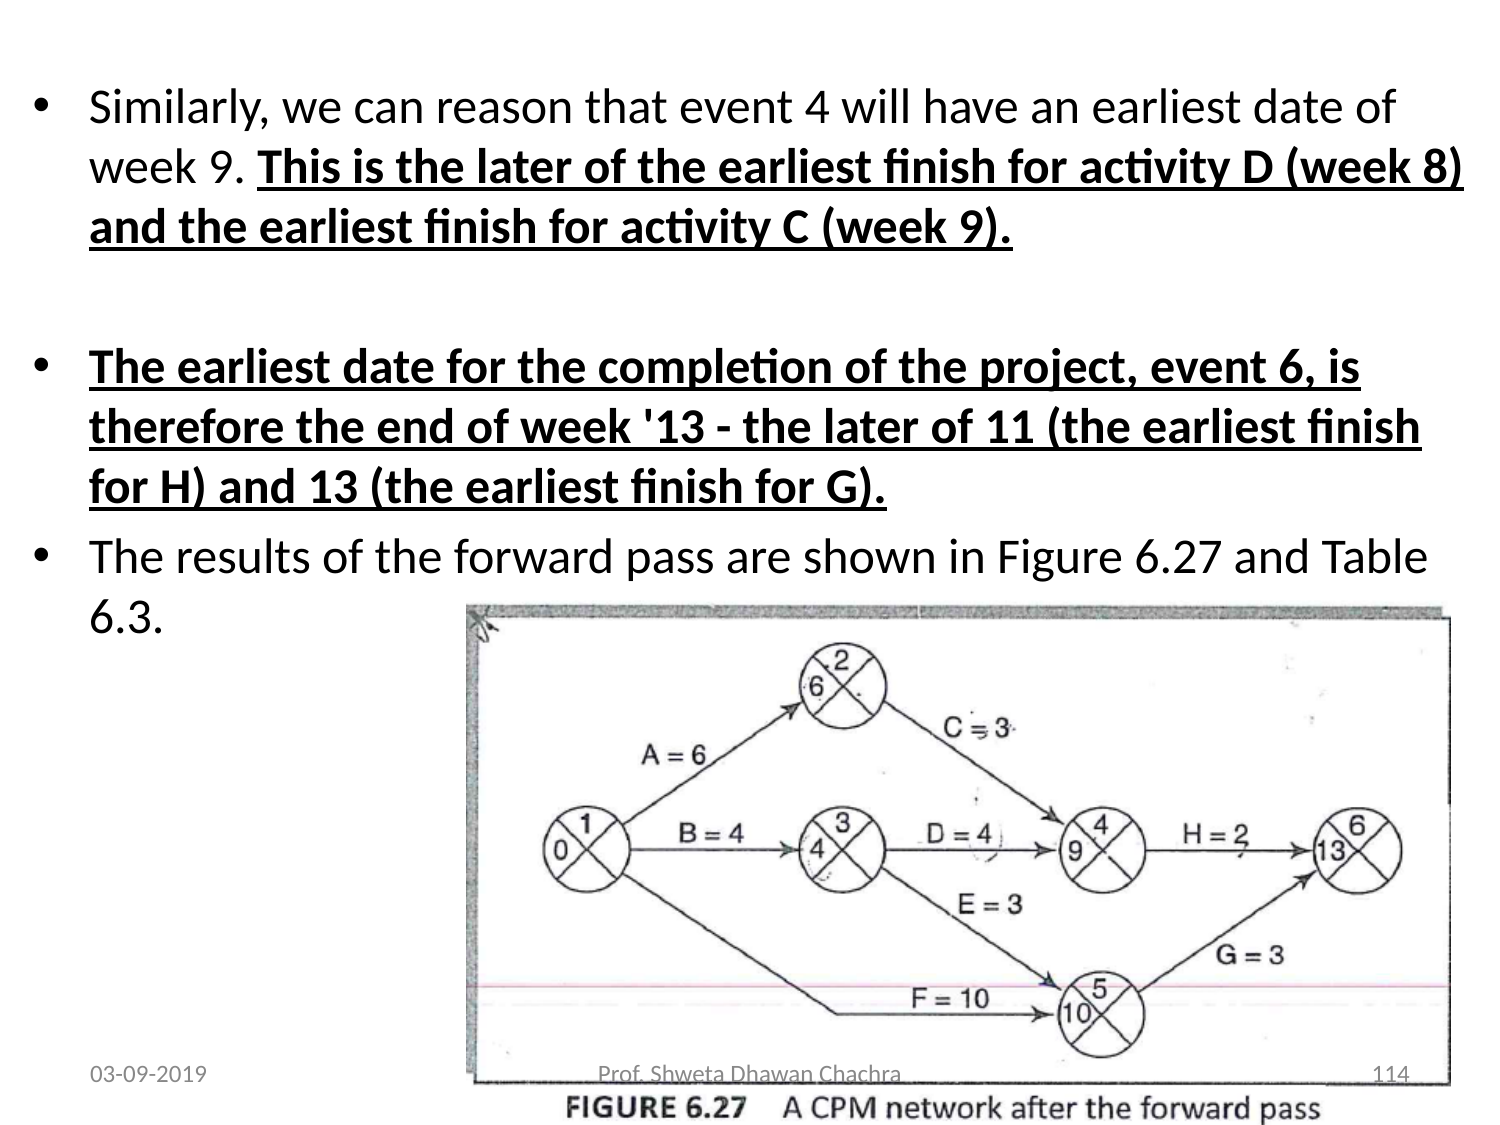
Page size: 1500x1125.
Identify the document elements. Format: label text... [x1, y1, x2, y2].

picture [466, 599, 1452, 1125]
list Similarly, we can reason that event 4 will have an earliest date of week 9. This is the later of the earliest finish for activity D (week 8) and the earliest finish for activity C (week 9). The earliest date for the completion of the project, event 6, is therefore the end of week '13 - the later of 11 (the earliest finish for H) and 13 (the earliest finish for G). The results of the forward pass are shown in Figure 6.27 and Table 6.3. [17, 66, 1500, 1000]
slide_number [75, 1042, 425, 1103]
